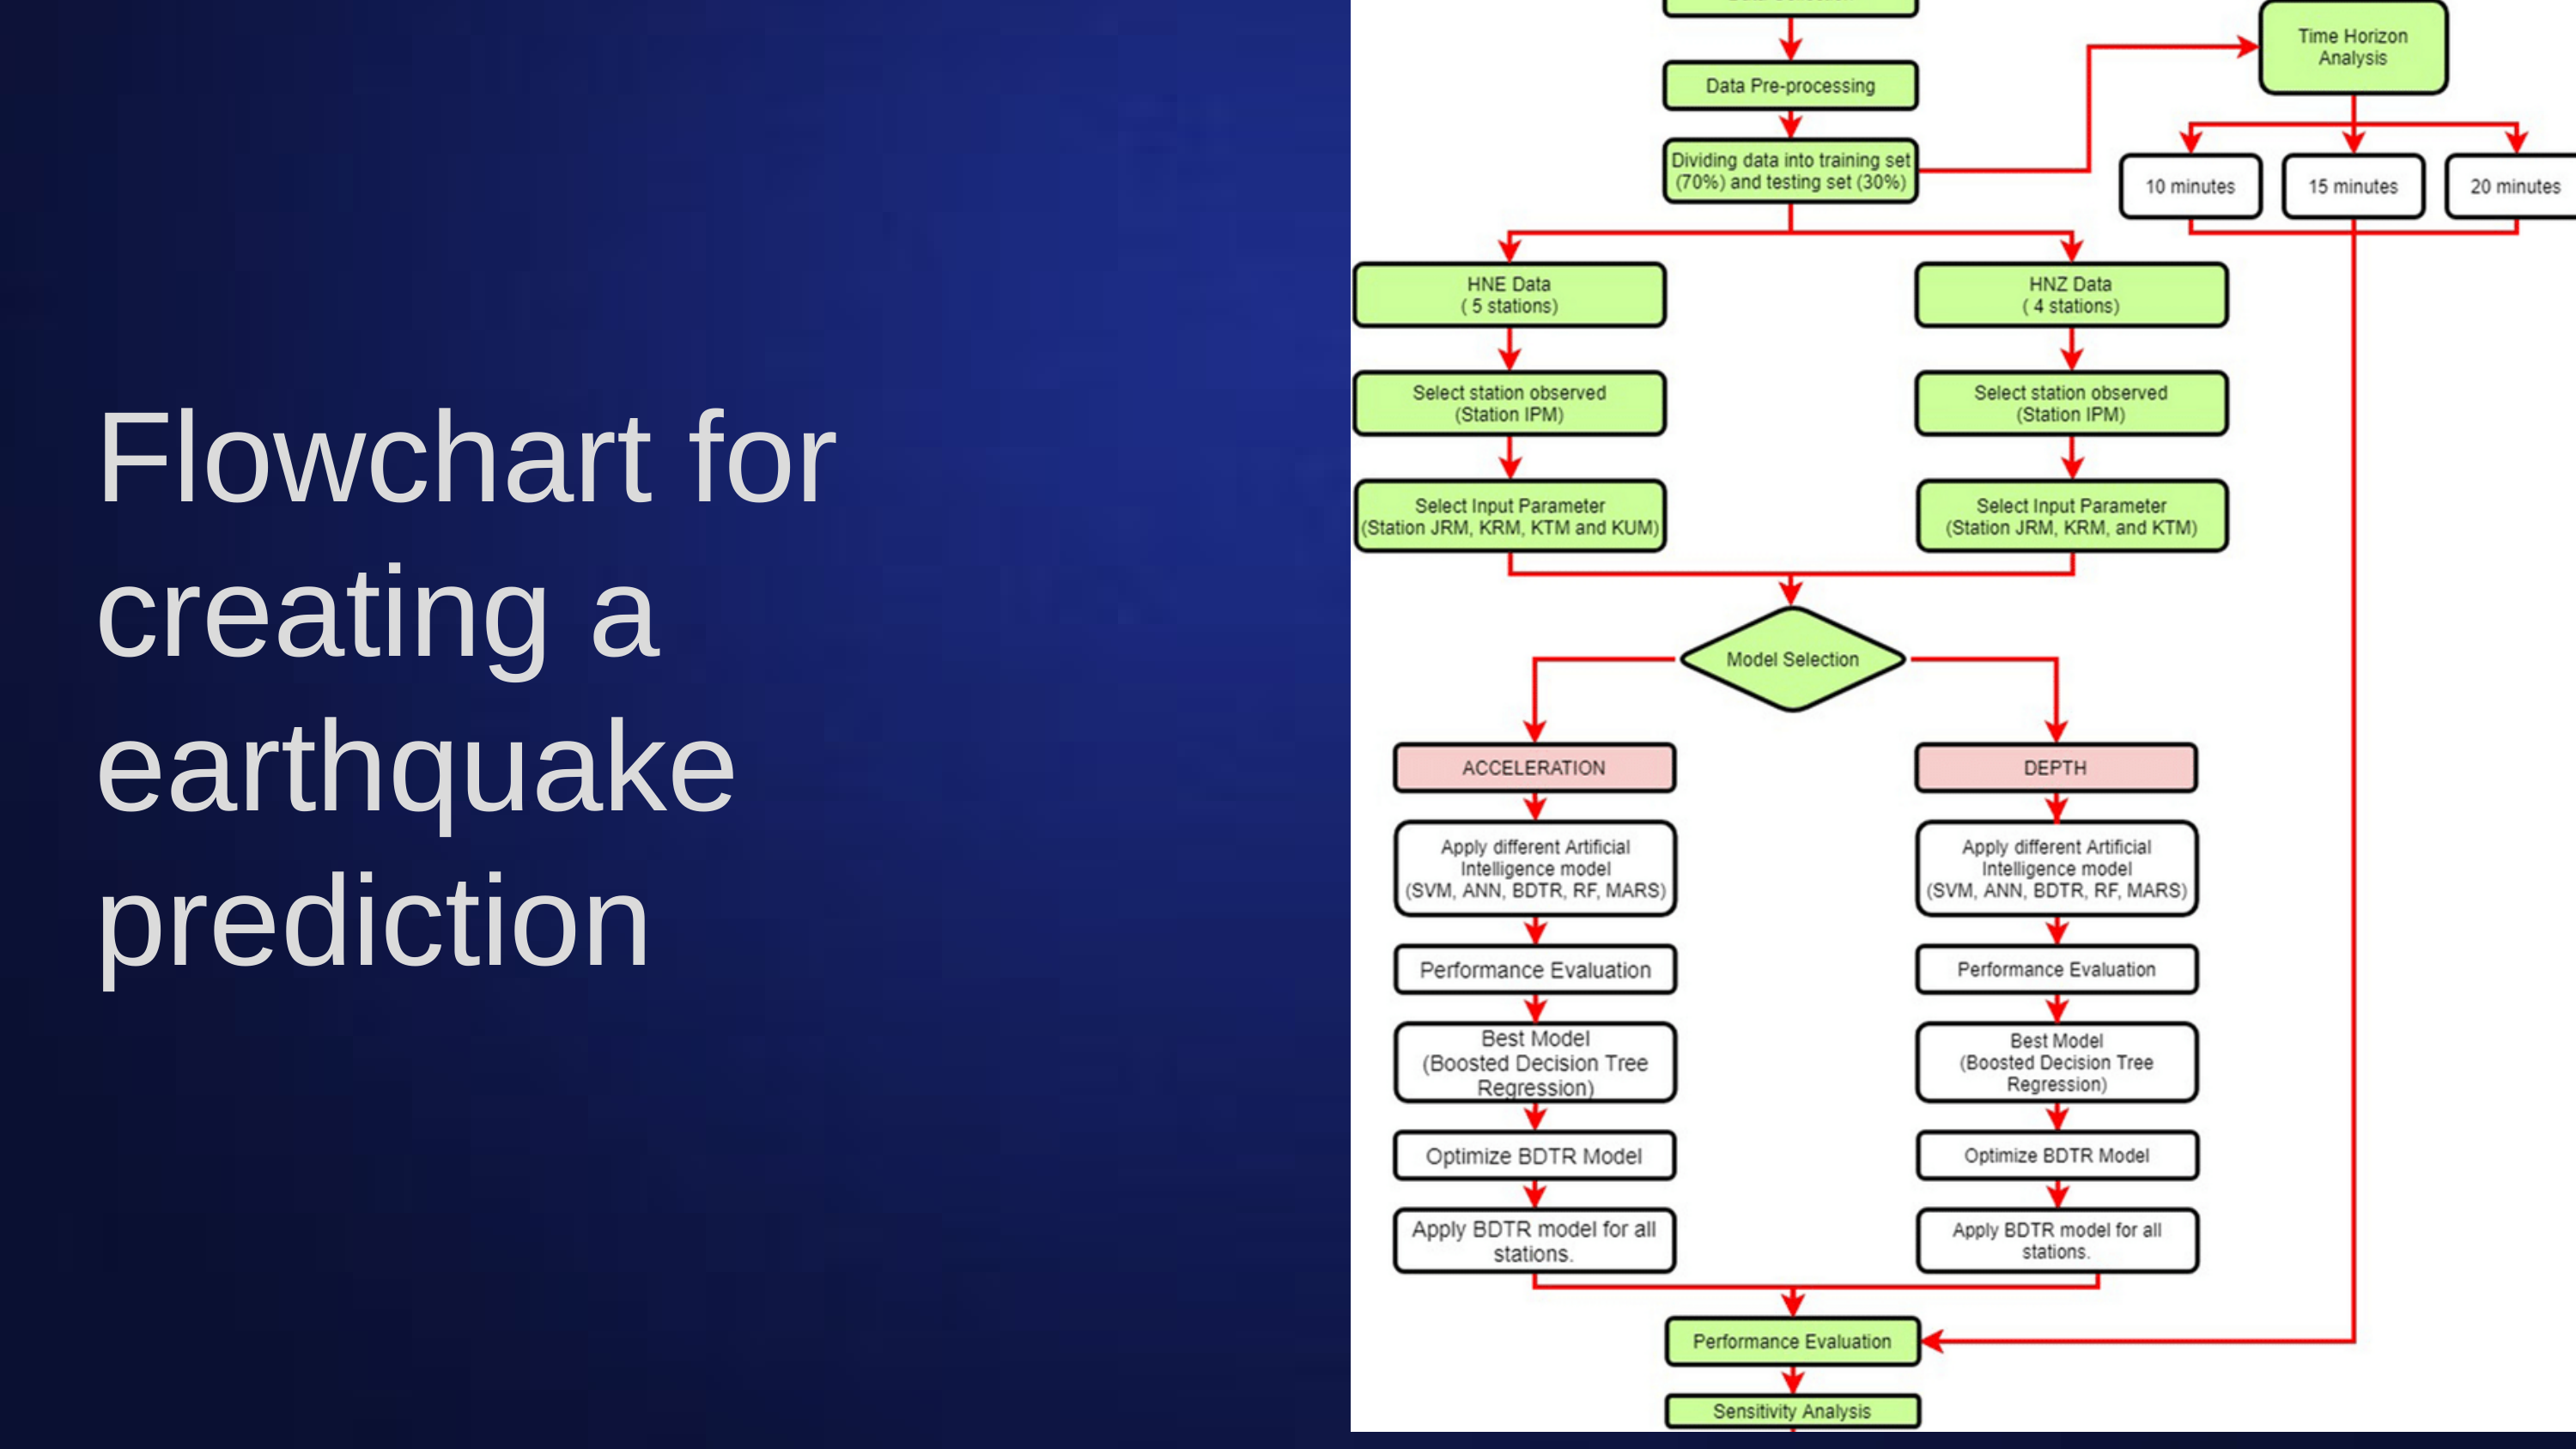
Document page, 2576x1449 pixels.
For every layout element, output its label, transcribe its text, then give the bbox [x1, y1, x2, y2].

text_box Flowchart for creating a earthquake prediction [94, 373, 1164, 991]
text_box [0, 0, 2576, 1449]
text_box [1351, 0, 2576, 1432]
